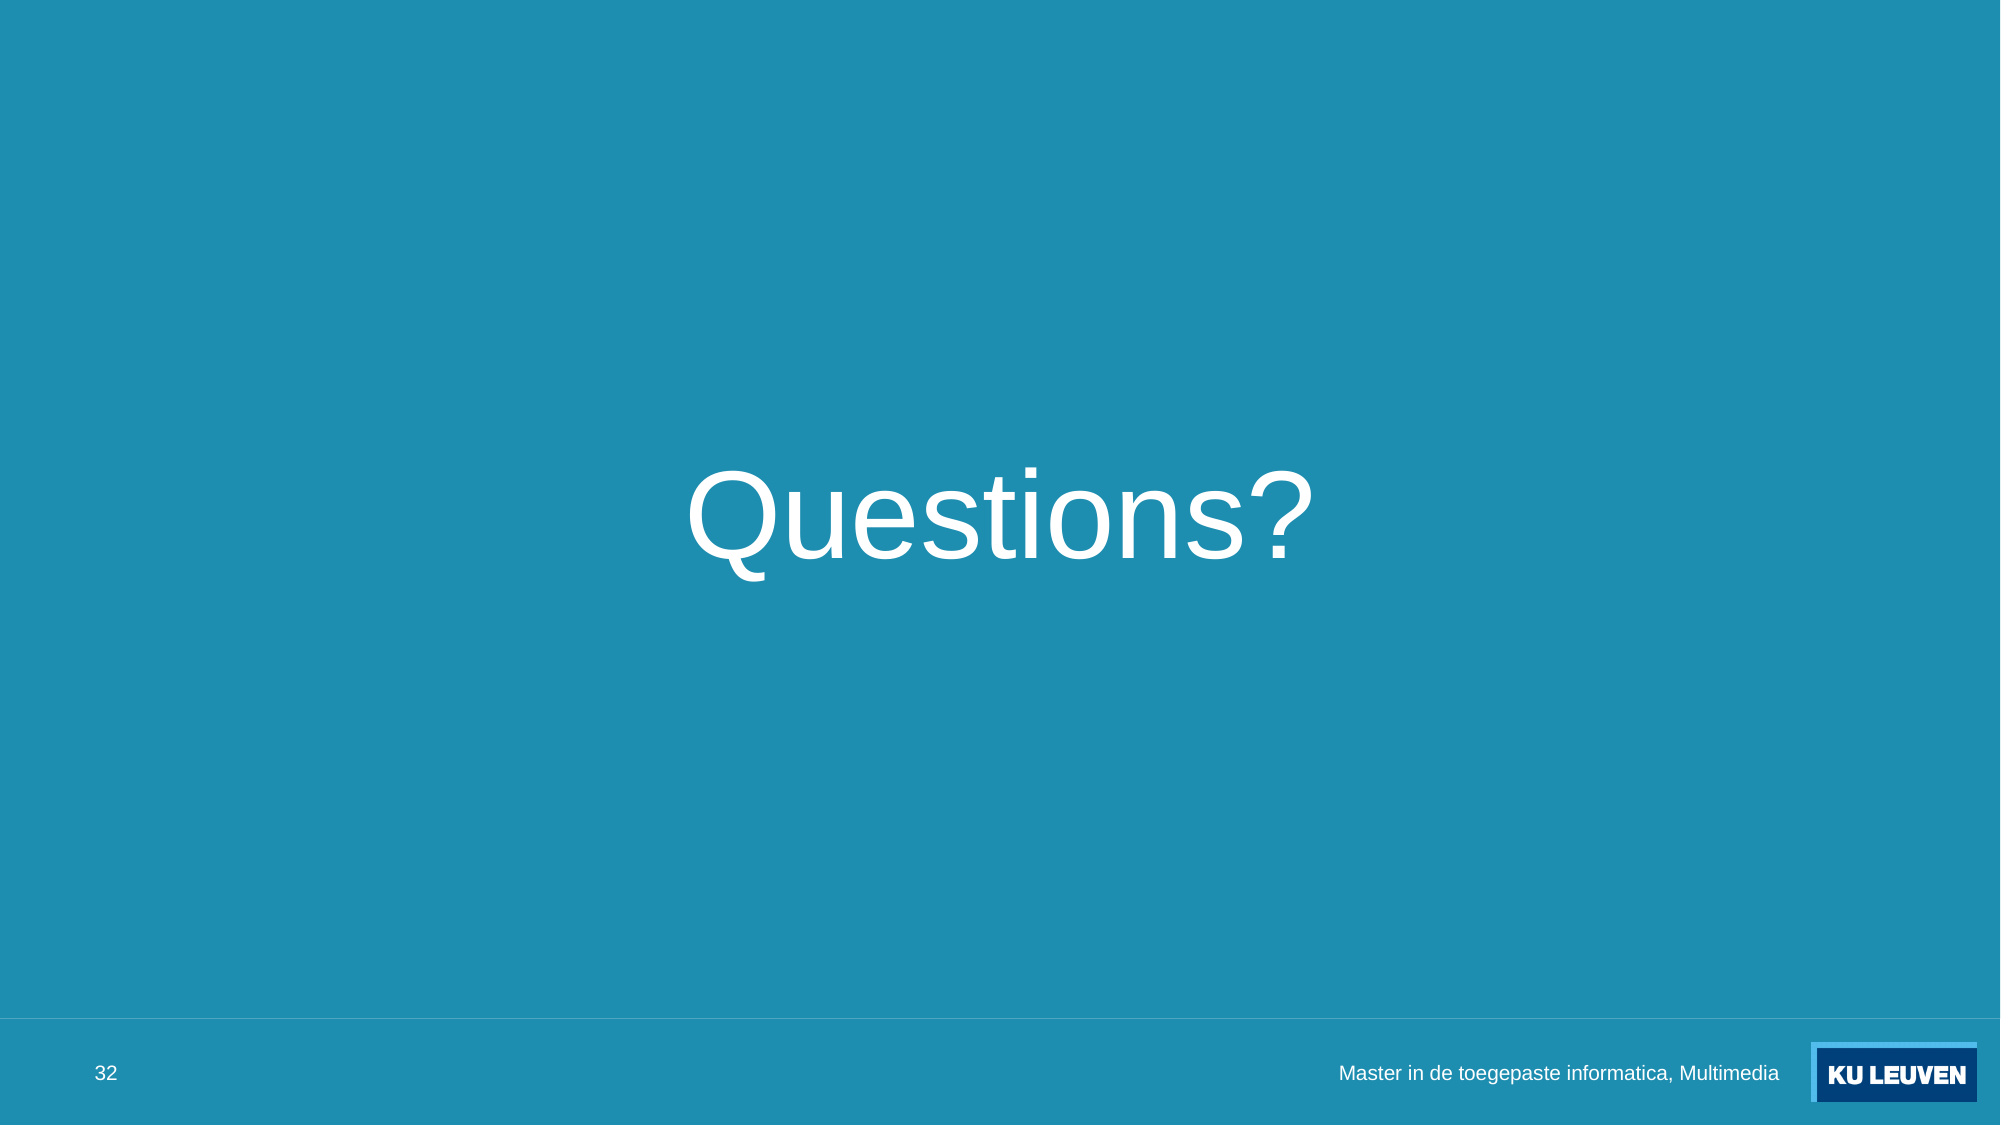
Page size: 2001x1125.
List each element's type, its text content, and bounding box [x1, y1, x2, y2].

footer Master in de toegepaste informatica, Multimedia [989, 1018, 1809, 1125]
slide_number 32 [94, 1018, 201, 1125]
title Questions? [95, 83, 1906, 935]
picture [1811, 1042, 1977, 1102]
